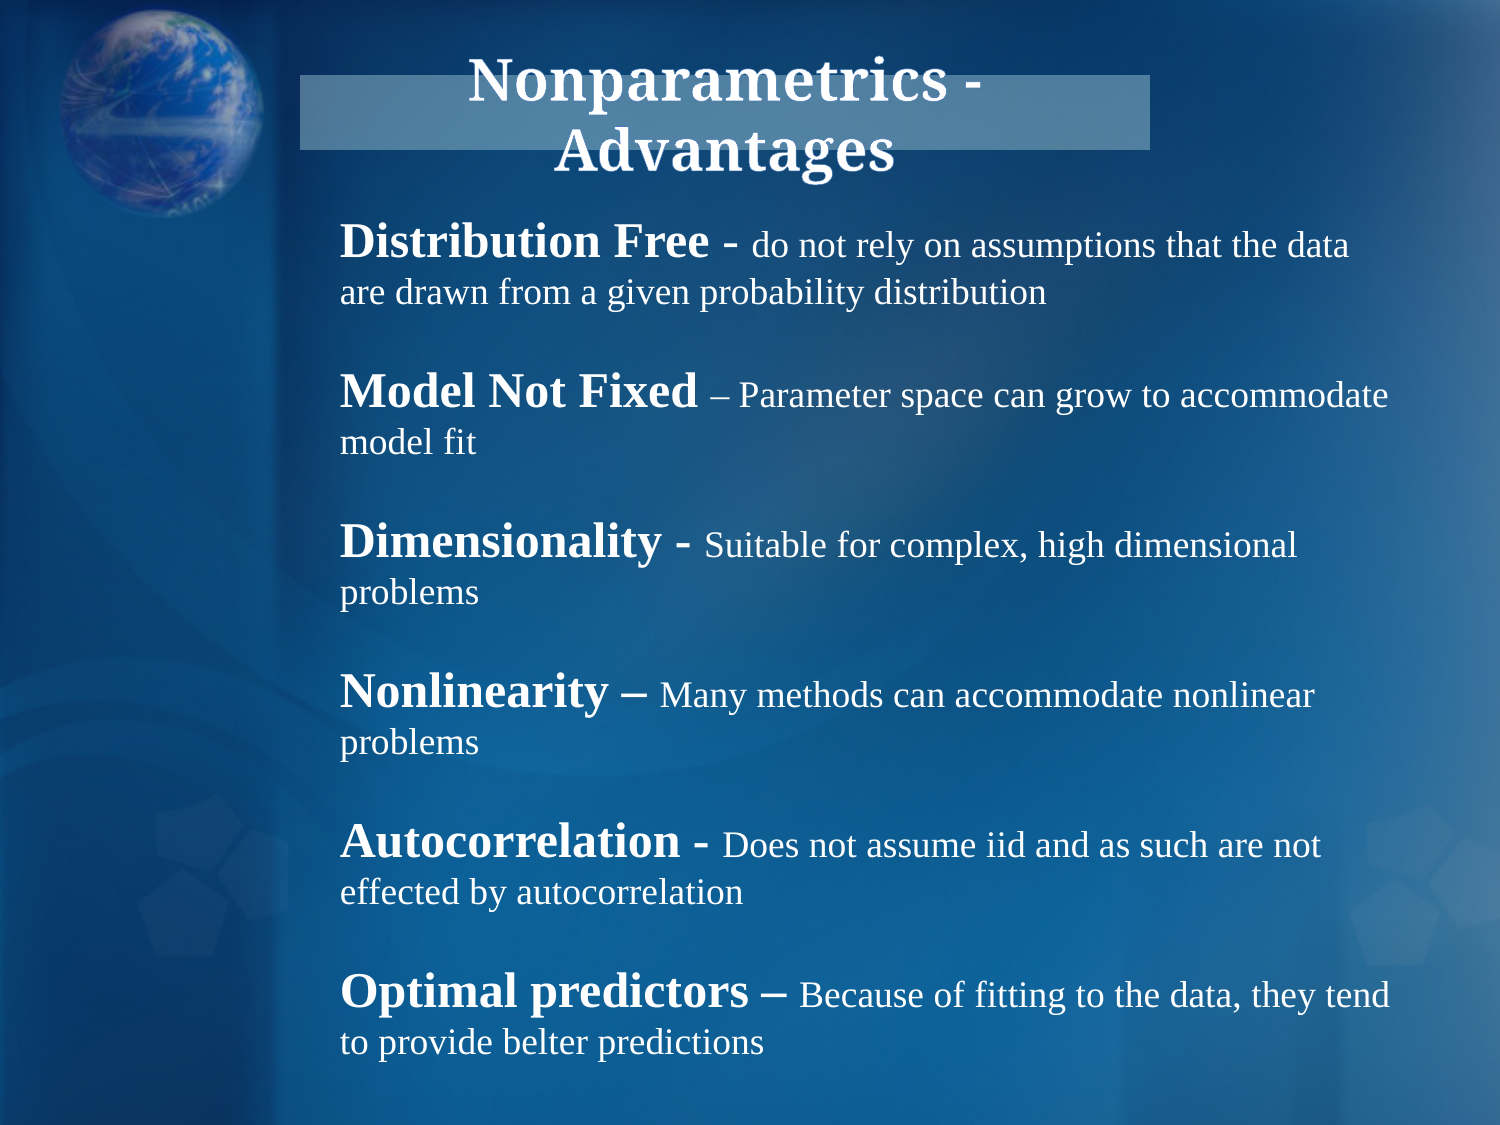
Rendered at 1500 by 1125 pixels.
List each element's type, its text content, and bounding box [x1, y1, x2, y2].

title Nonparametrics - Advantages [300, 75, 1150, 150]
text_box Distribution Free - do not rely on assumptions that the data are drawn from a given probability distribution Model Not Fixed – Parameter space can grow to accommodate model fit Dimensionality - Suitable for complex, high dimensional problems Nonlinearity – Many methods can accommodate nonlinear problems Autocorrelation - Does not assume iid and as such are not effected by autocorrelation Optimal predictors – Because of fitting to the data, they tend to provide belter predictions [324, 199, 1413, 1100]
picture [0, 0, 1500, 1125]
